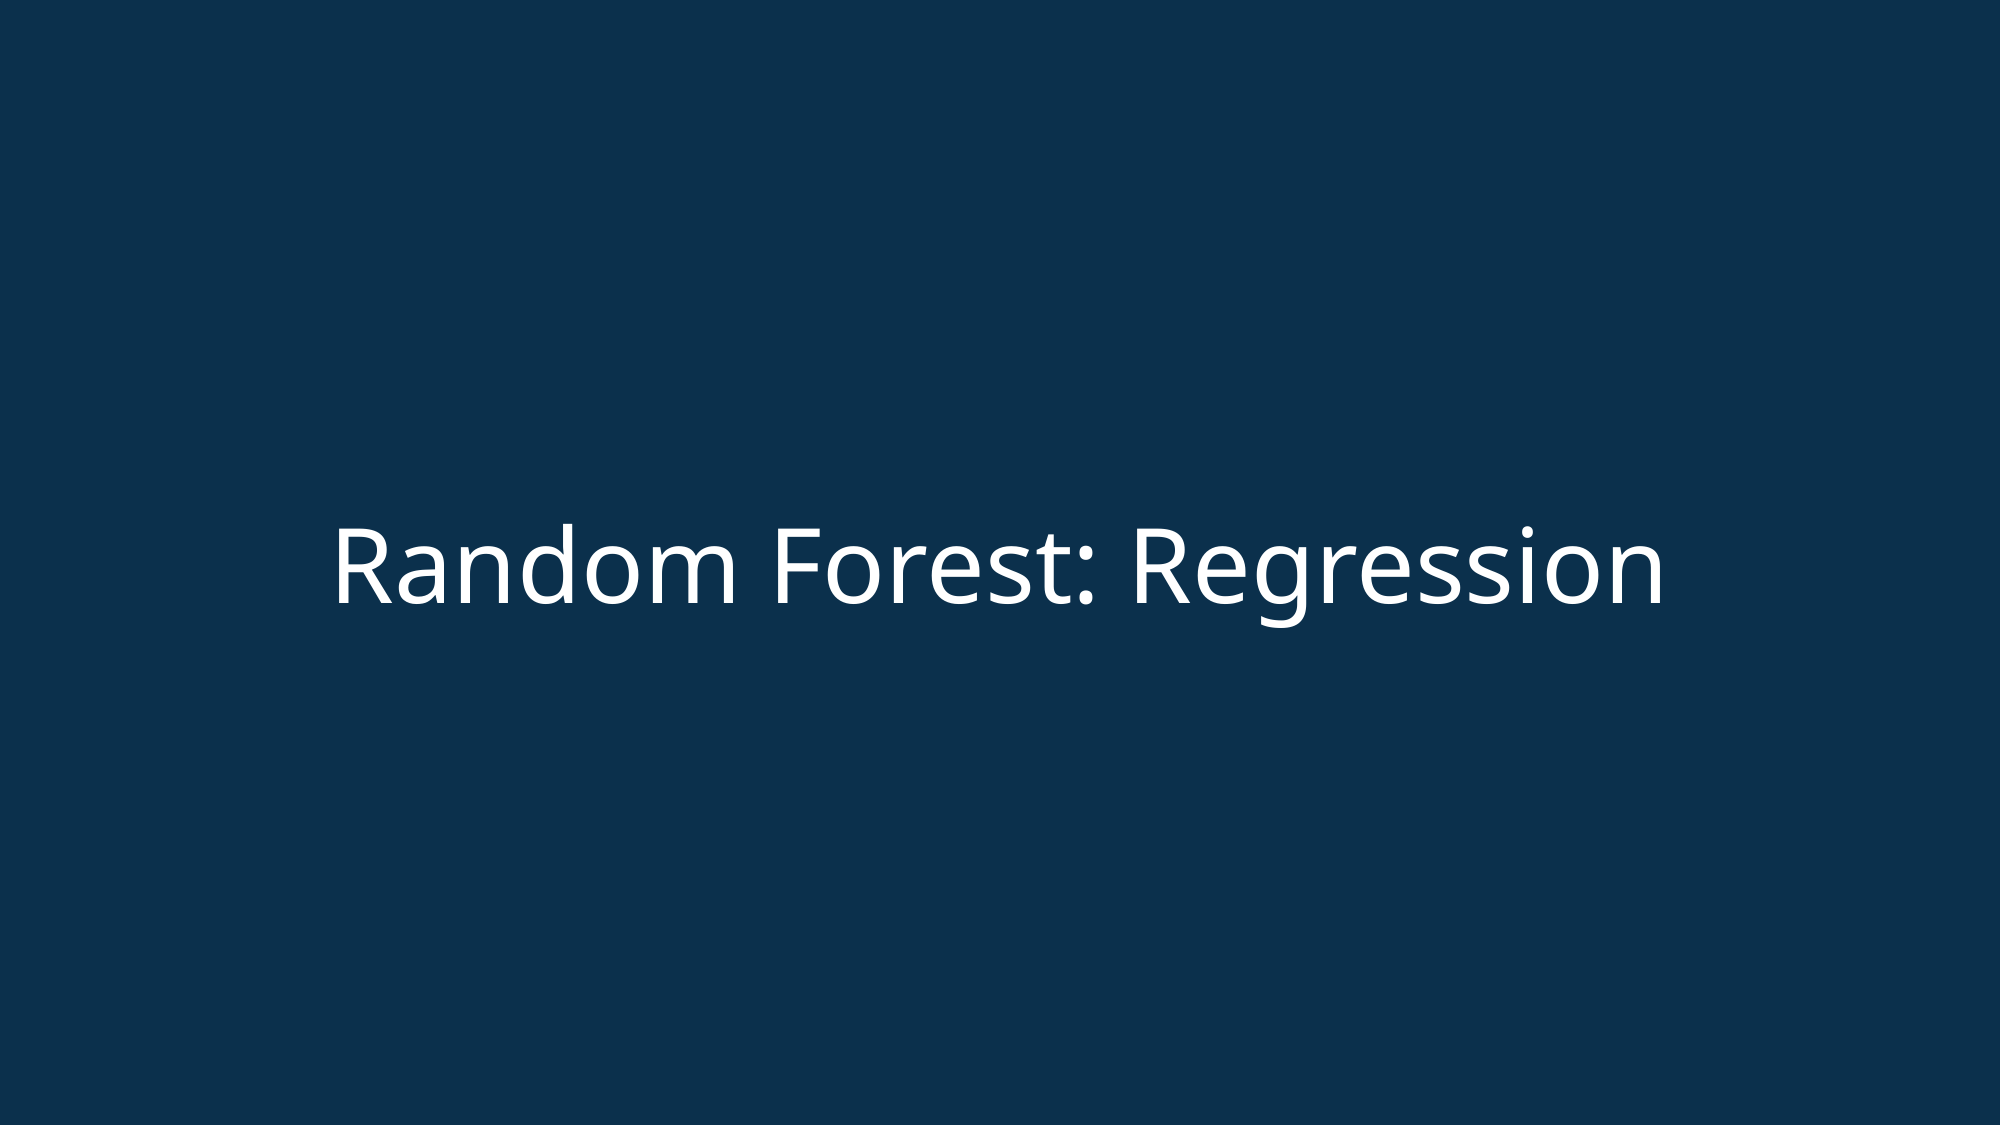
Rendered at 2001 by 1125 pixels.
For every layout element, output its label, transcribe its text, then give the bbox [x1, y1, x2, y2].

text_box Random Forest: Regression [315, 491, 1685, 632]
